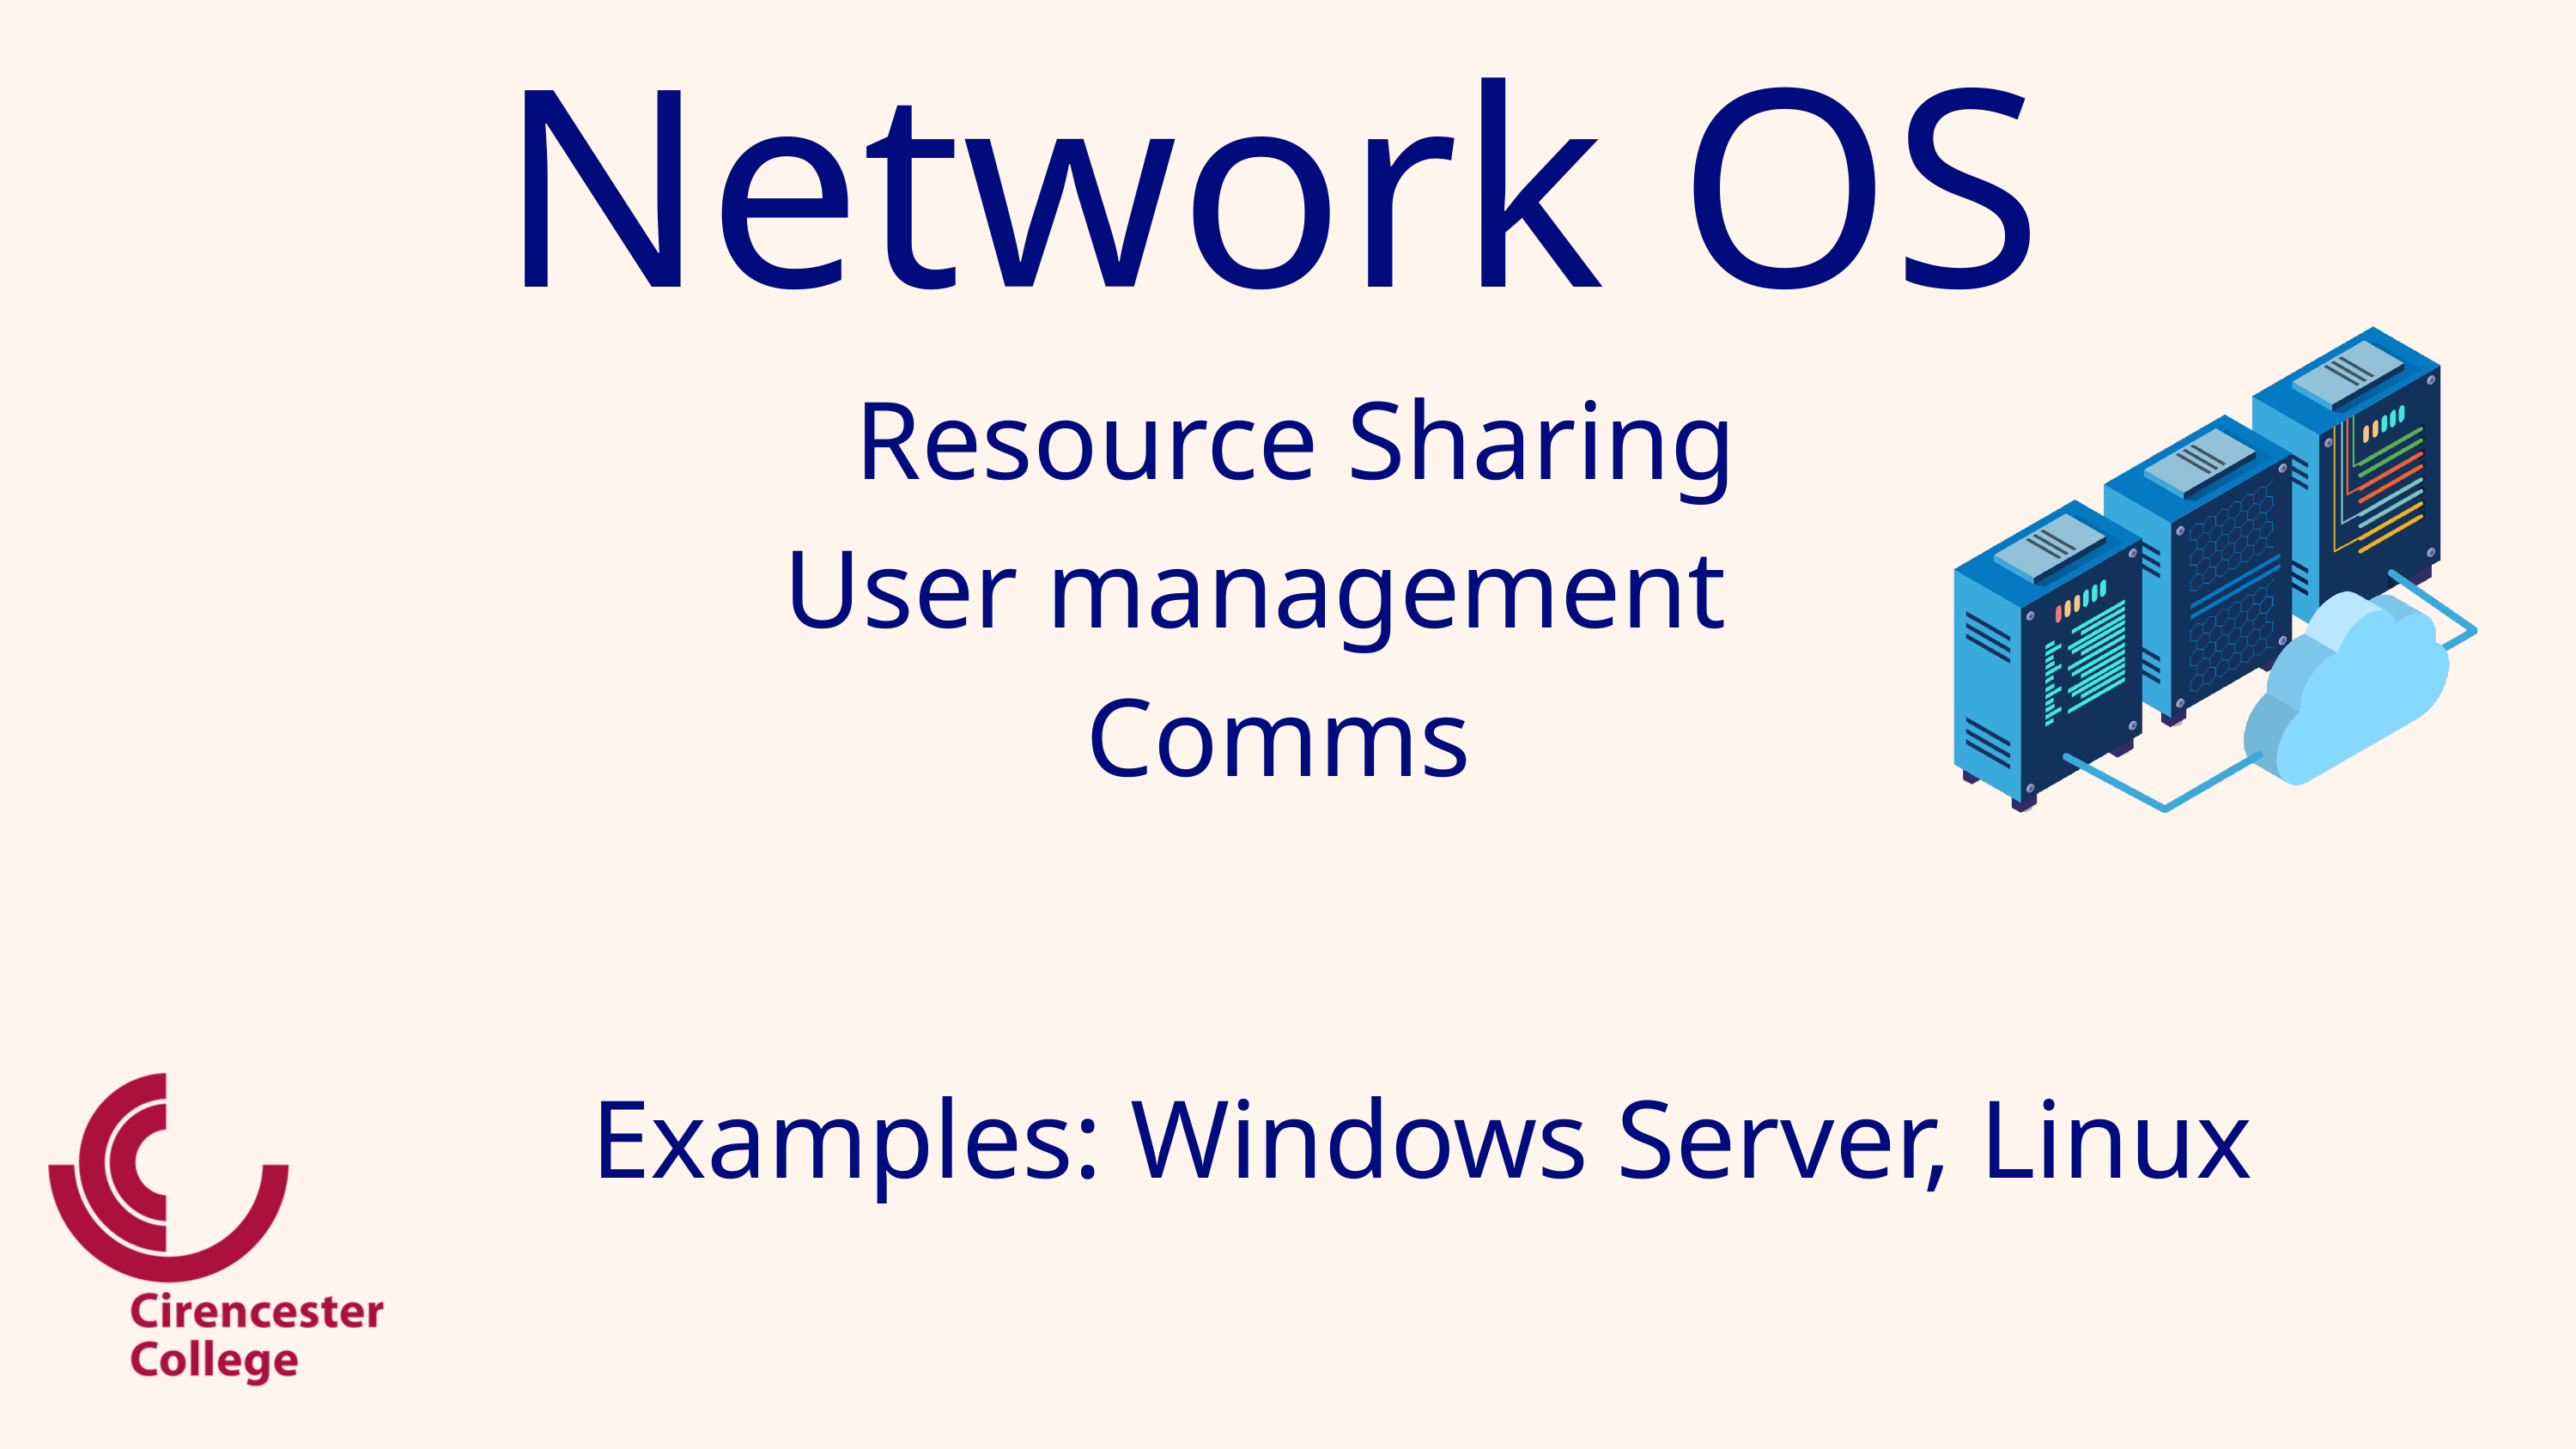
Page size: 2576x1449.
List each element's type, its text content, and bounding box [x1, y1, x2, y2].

text_box Resource Sharing [839, 350, 1753, 499]
text_box Network OS [440, 0, 2103, 343]
text_box [1953, 326, 2478, 813]
text_box User management [733, 499, 1777, 650]
text_box [34, 1049, 398, 1413]
text_box Examples: Windows Server, Linux [566, 1049, 2279, 1200]
text_box Comms [1057, 647, 1500, 798]
